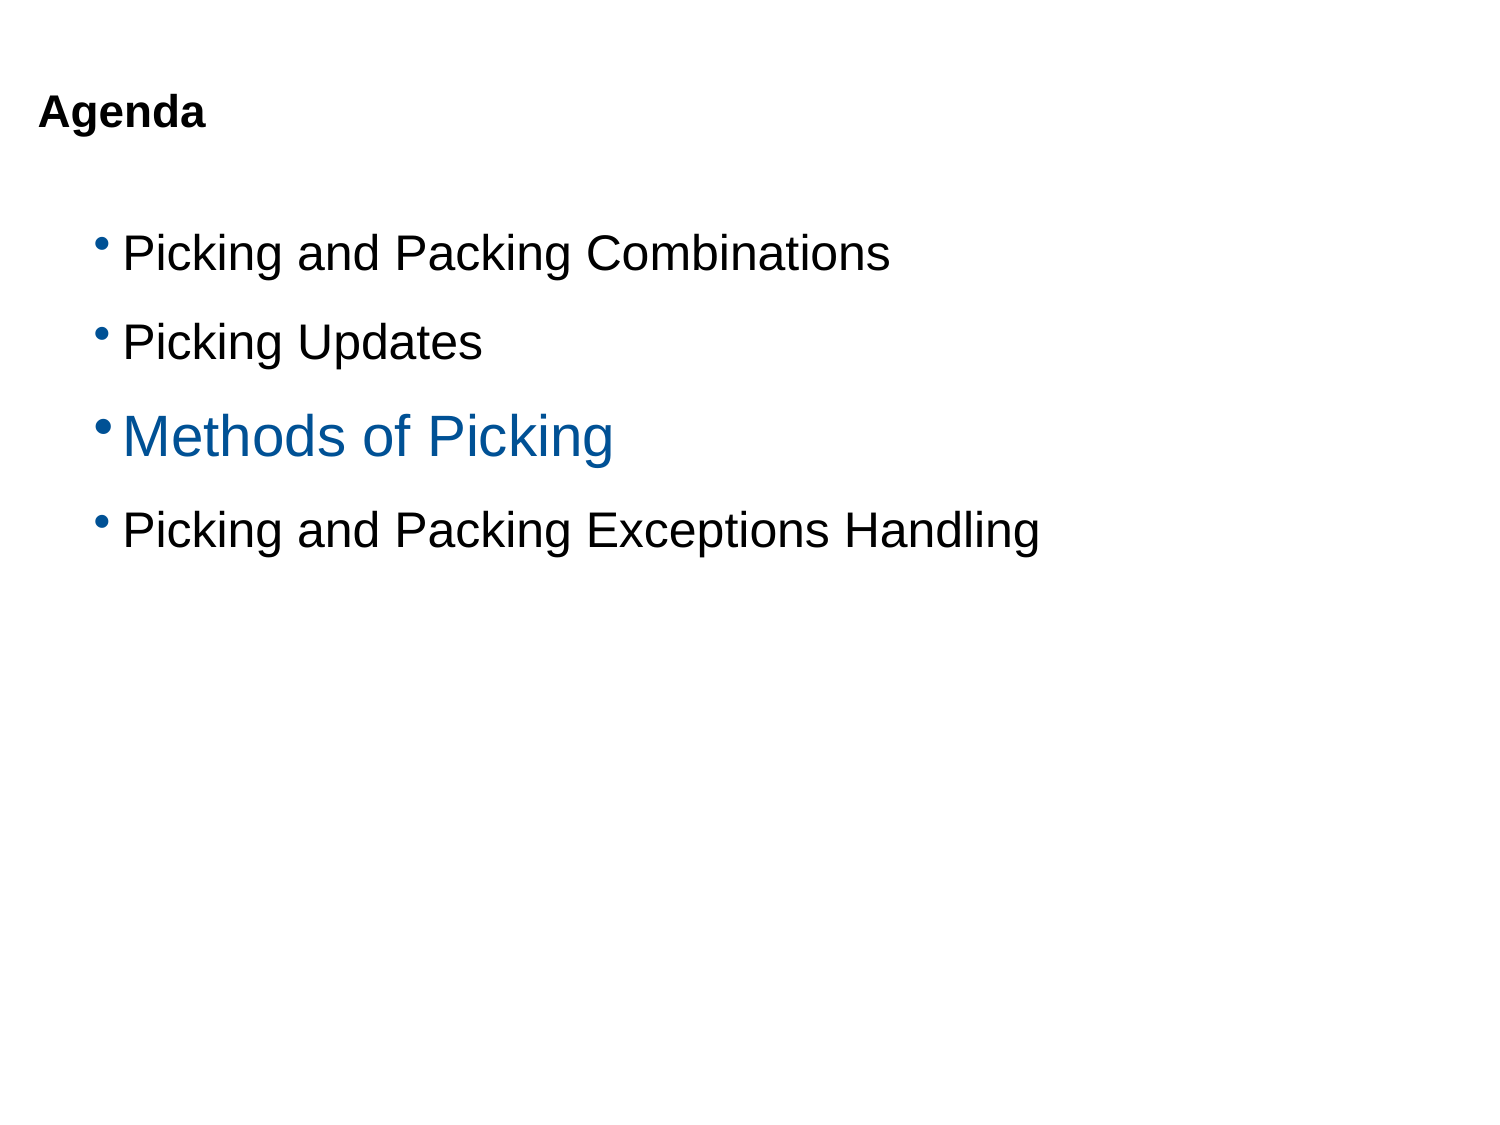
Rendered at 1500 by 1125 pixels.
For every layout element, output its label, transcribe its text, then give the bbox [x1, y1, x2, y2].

title Agenda [22, 74, 1421, 124]
list Picking and Packing Combinations Picking Updates Methods of Picking Picking and Packing Exceptions Handling [78, 212, 1427, 888]
